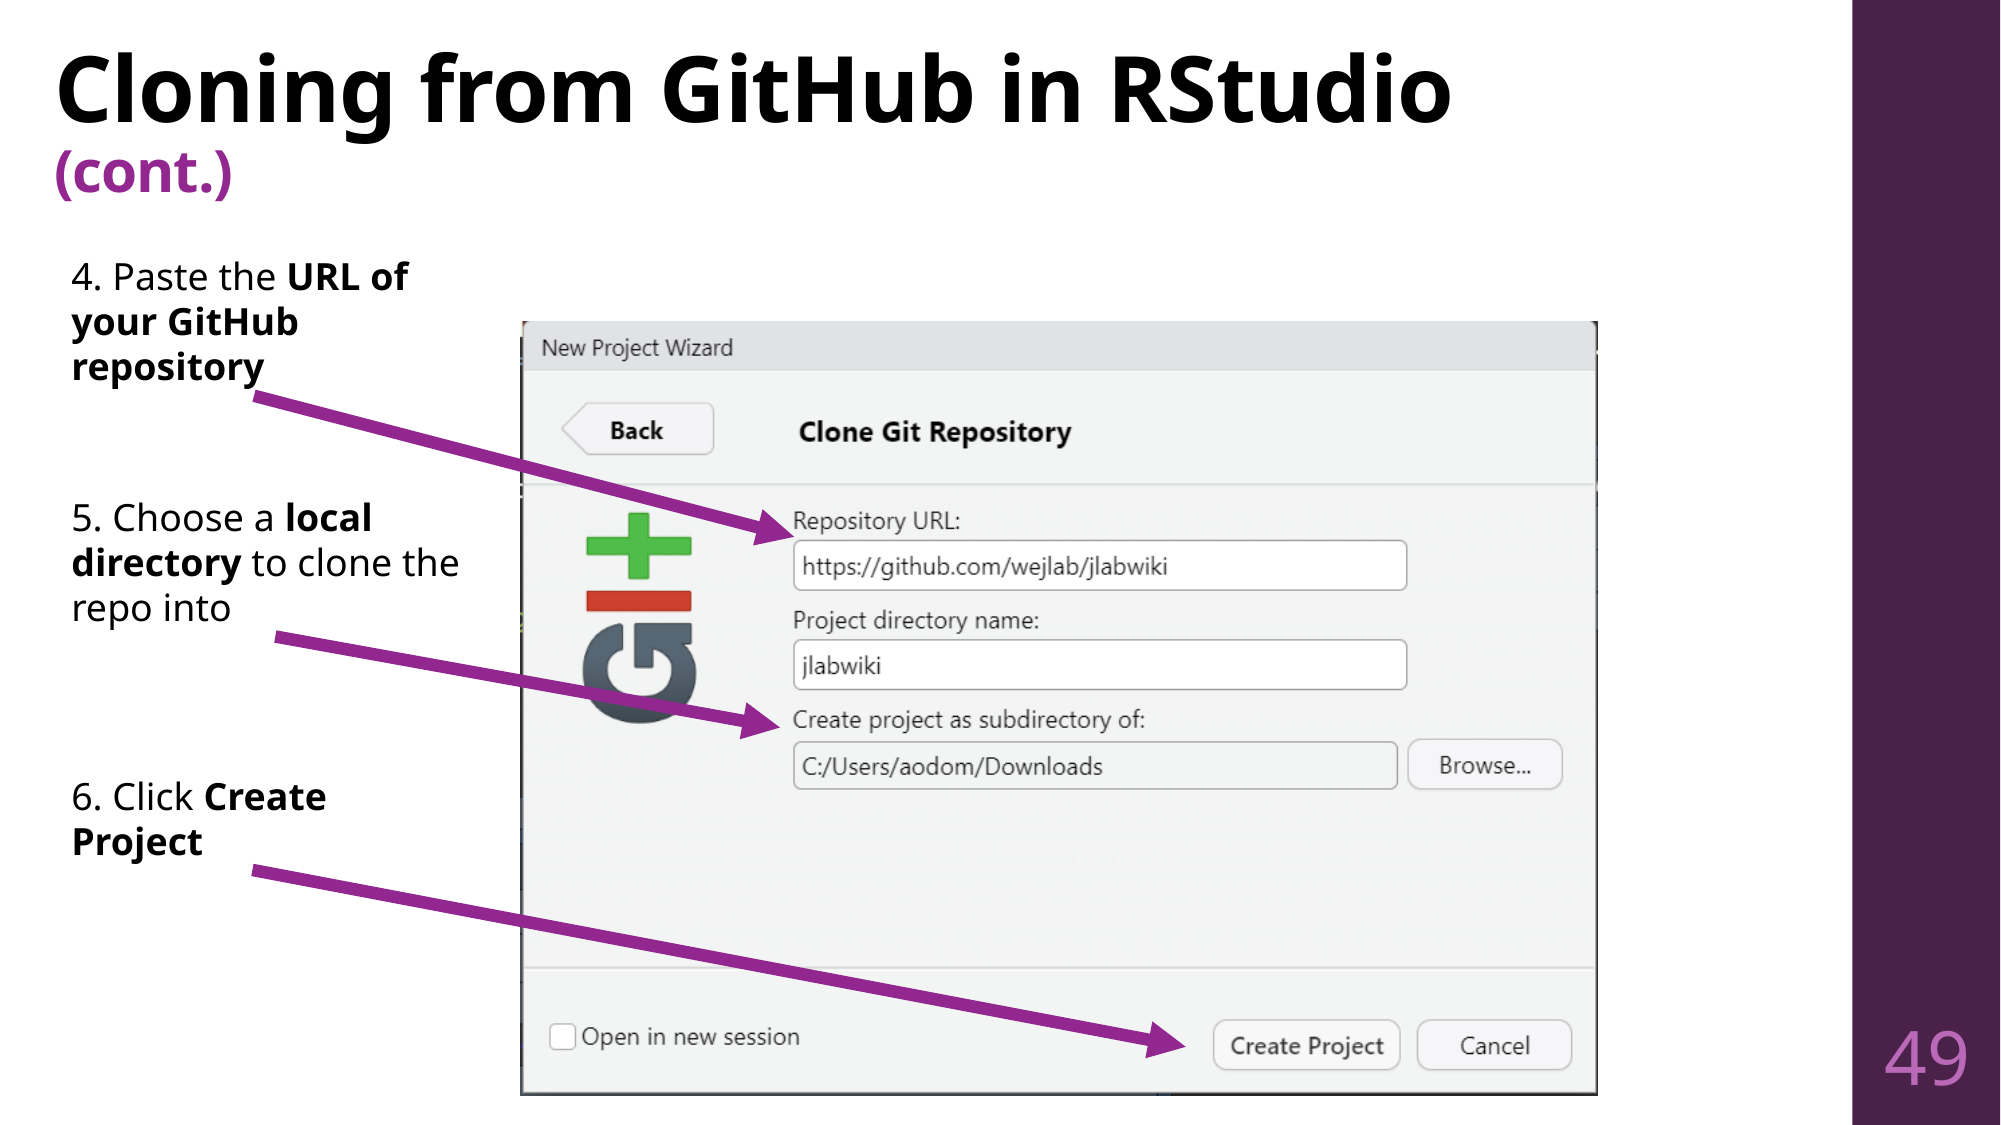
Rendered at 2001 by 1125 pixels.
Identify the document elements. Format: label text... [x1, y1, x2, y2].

text_box 6. Click Create Project [56, 765, 449, 870]
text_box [253, 397, 795, 538]
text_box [252, 870, 1187, 1048]
picture [519, 321, 1599, 1096]
slide_number 49 [1852, 1012, 2000, 1110]
text_box Cloning from GitHub in RStudio (cont.) [39, 36, 1630, 254]
text_box 4. Paste the URL of your GitHub repository [56, 254, 452, 396]
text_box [274, 637, 781, 728]
text_box 5. Choose a local directory to clone the repo into [56, 486, 495, 637]
